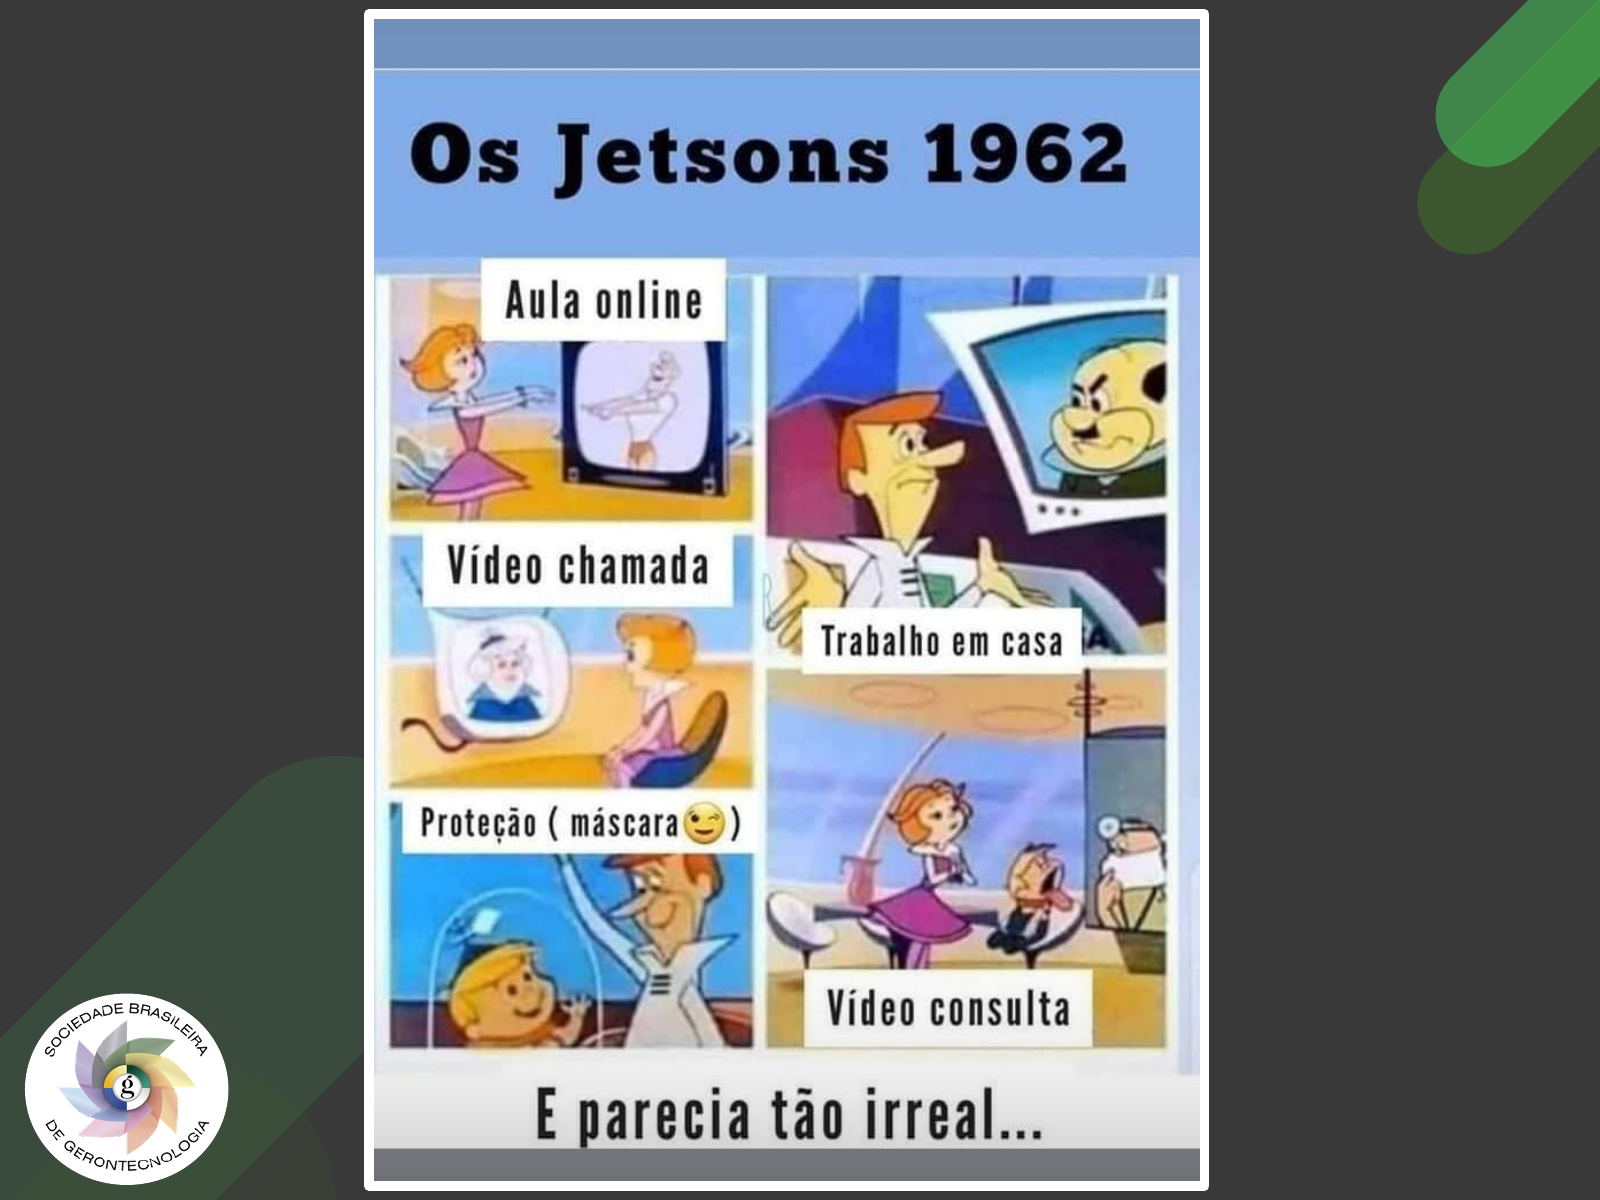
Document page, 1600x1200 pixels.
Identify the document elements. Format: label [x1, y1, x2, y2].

picture [373, 18, 1201, 1182]
picture [30, 993, 223, 1185]
